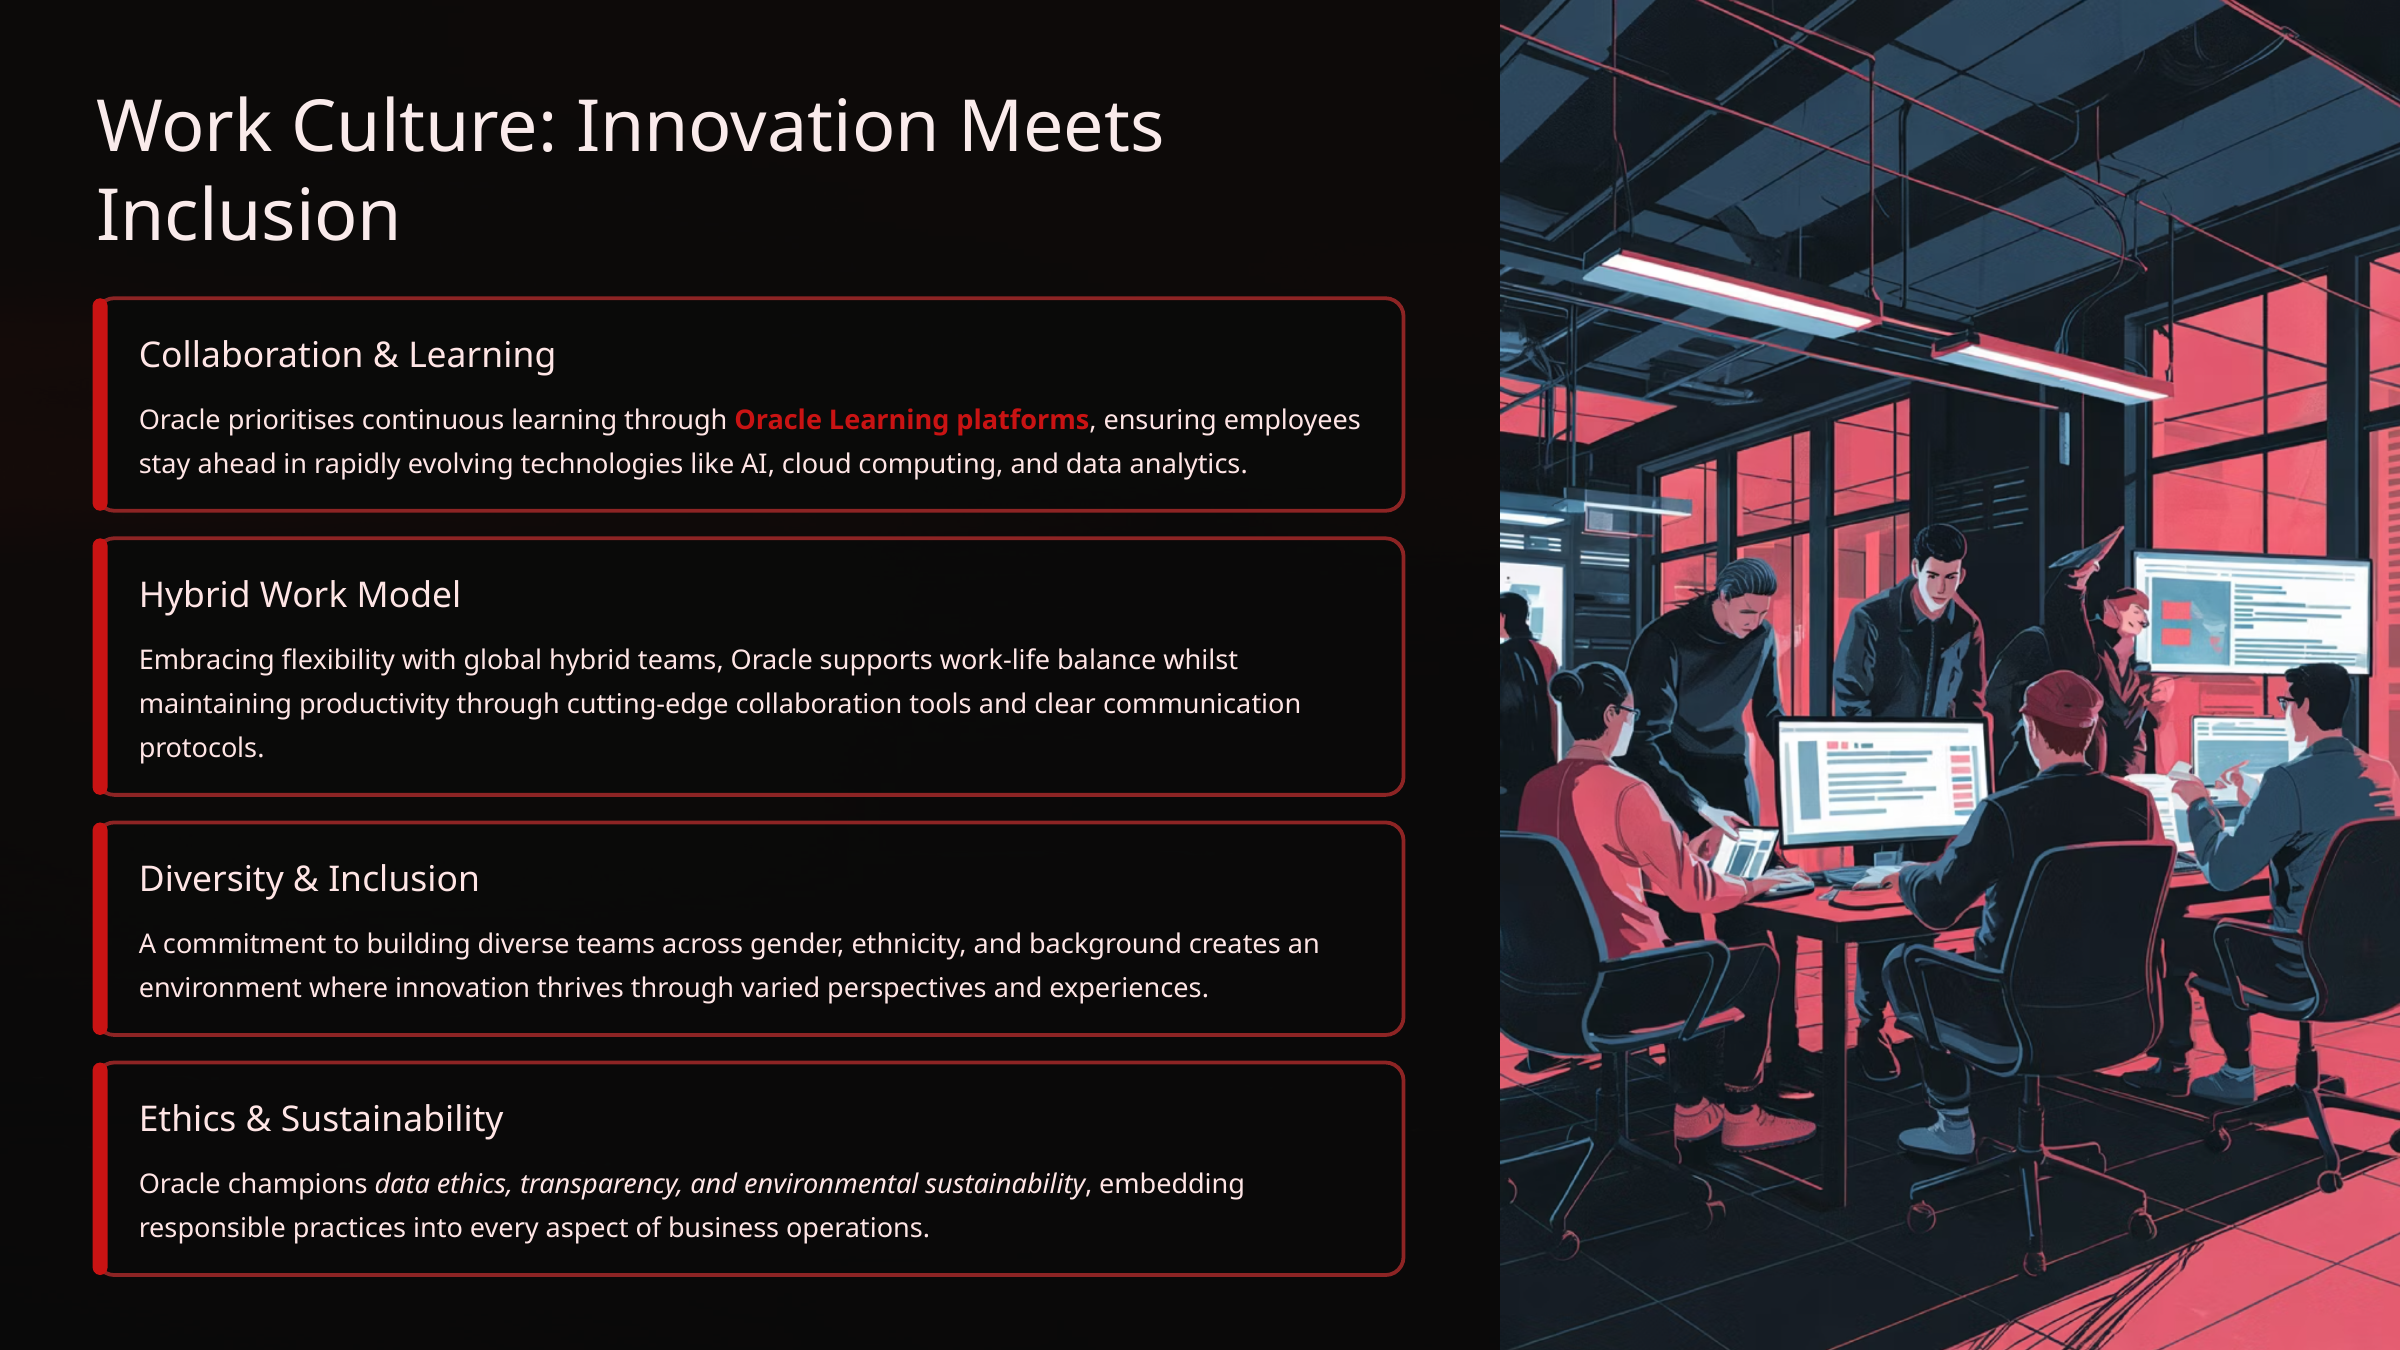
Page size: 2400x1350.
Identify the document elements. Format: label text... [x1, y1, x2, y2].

text_box [92, 822, 108, 1036]
text_box A commitment to building diverse teams across gender, ethnicity, and background creates an environment where innovation thrives through varied perspectives and experiences. [138, 915, 1373, 1004]
text_box Oracle prioritises continuous learning through Oracle Learning platforms, ensuring employees stay ahead in rapidly evolving technologies like AI, cloud computing, and data analytics. [138, 391, 1373, 480]
text_box Ethics & Sustainability [138, 1093, 622, 1140]
picture [1499, 0, 2400, 1350]
text_box Oracle champions data ethics, transparency, and environmental sustainability, embedding responsible practices into every aspect of business operations. [138, 1155, 1373, 1244]
text_box [92, 298, 108, 511]
text_box [92, 538, 108, 795]
text_box Diversity & Inclusion [138, 853, 579, 899]
text_box [106, 538, 1404, 795]
text_box Collaboration & Learning [138, 329, 667, 375]
text_box Hybrid Work Model [138, 569, 543, 615]
text_box [92, 1062, 108, 1276]
text_box [106, 1062, 1404, 1276]
text_box Embracing flexibility with global hybrid teams, Oracle supports work-life balance whilst maintaining productivity through cutting-edge collaboration tools and clear communication protocols. [138, 631, 1373, 764]
text_box [106, 298, 1404, 511]
text_box [106, 822, 1404, 1036]
text_box Work Culture: Innovation Meets Inclusion [96, 75, 1404, 257]
